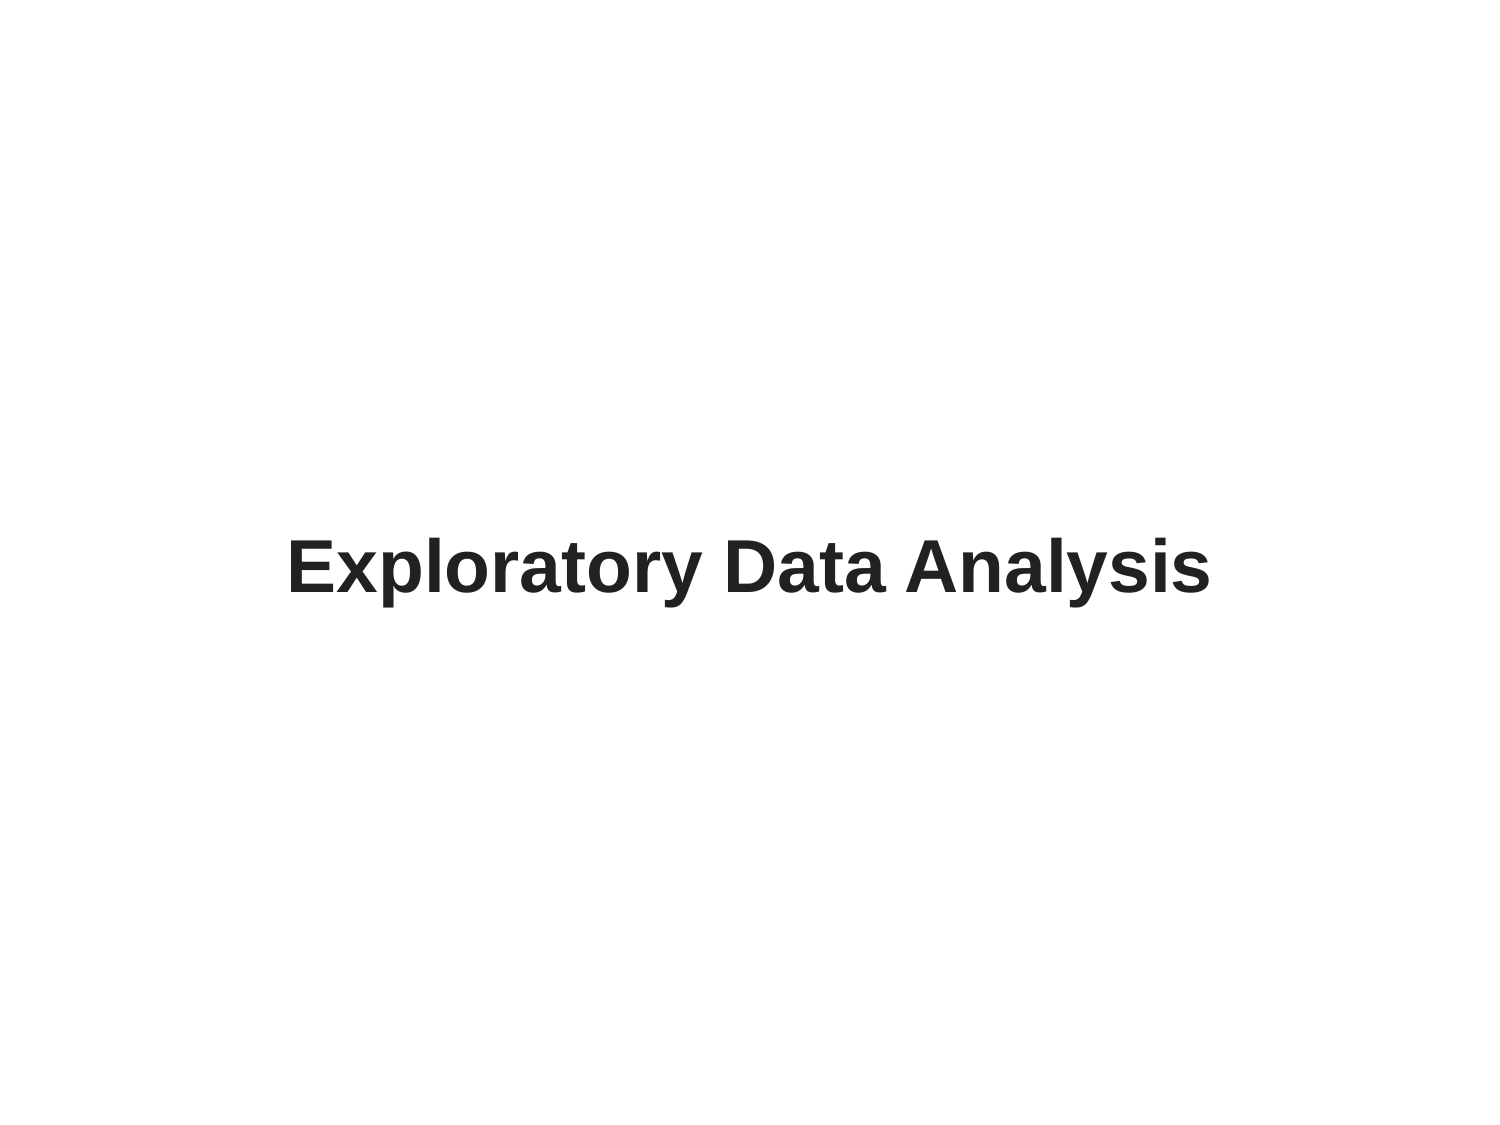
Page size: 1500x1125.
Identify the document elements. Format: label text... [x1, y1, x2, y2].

title Exploratory Data Analysis [51, 470, 1449, 655]
